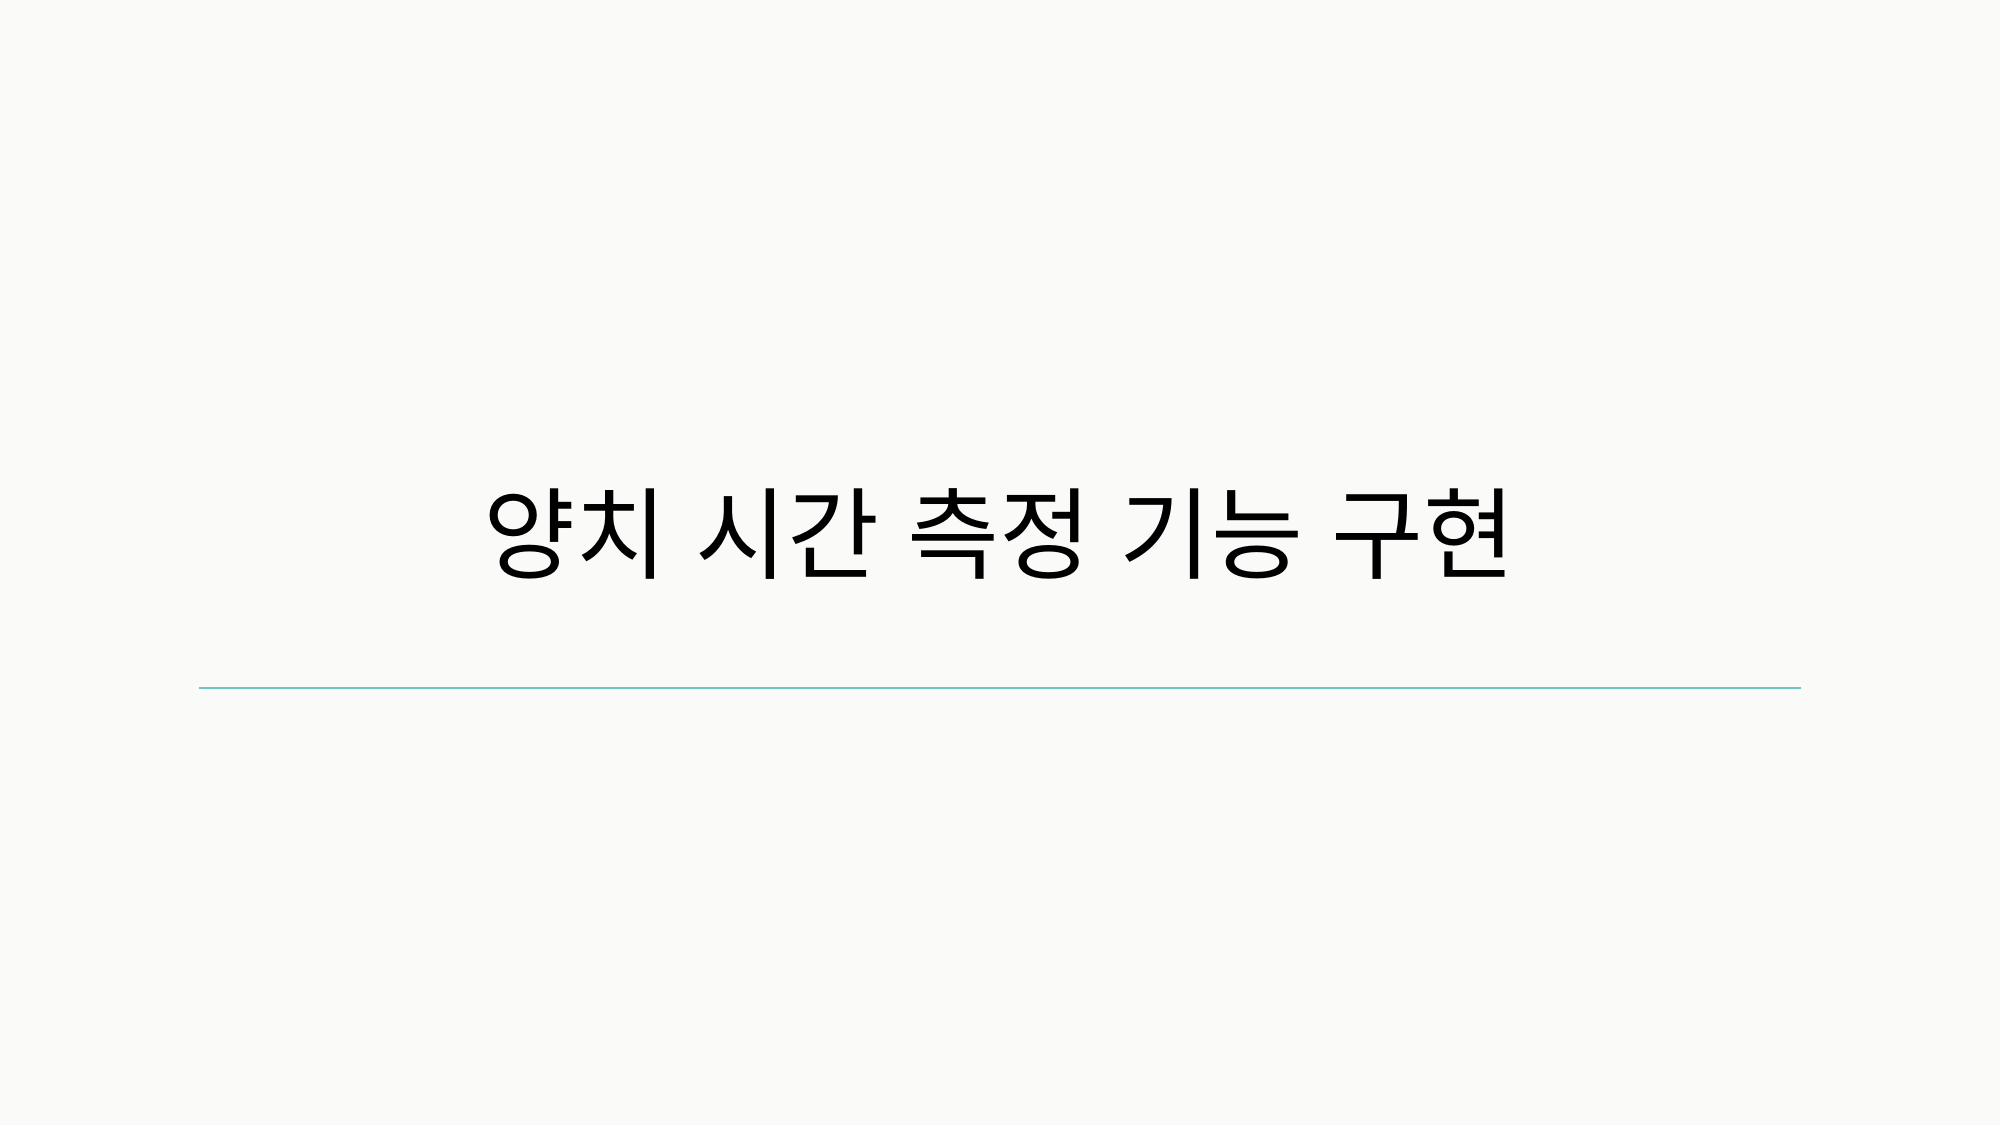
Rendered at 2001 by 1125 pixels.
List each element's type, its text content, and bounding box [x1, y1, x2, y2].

title 양치 시간 측정 기능 구현 [199, 430, 1801, 648]
